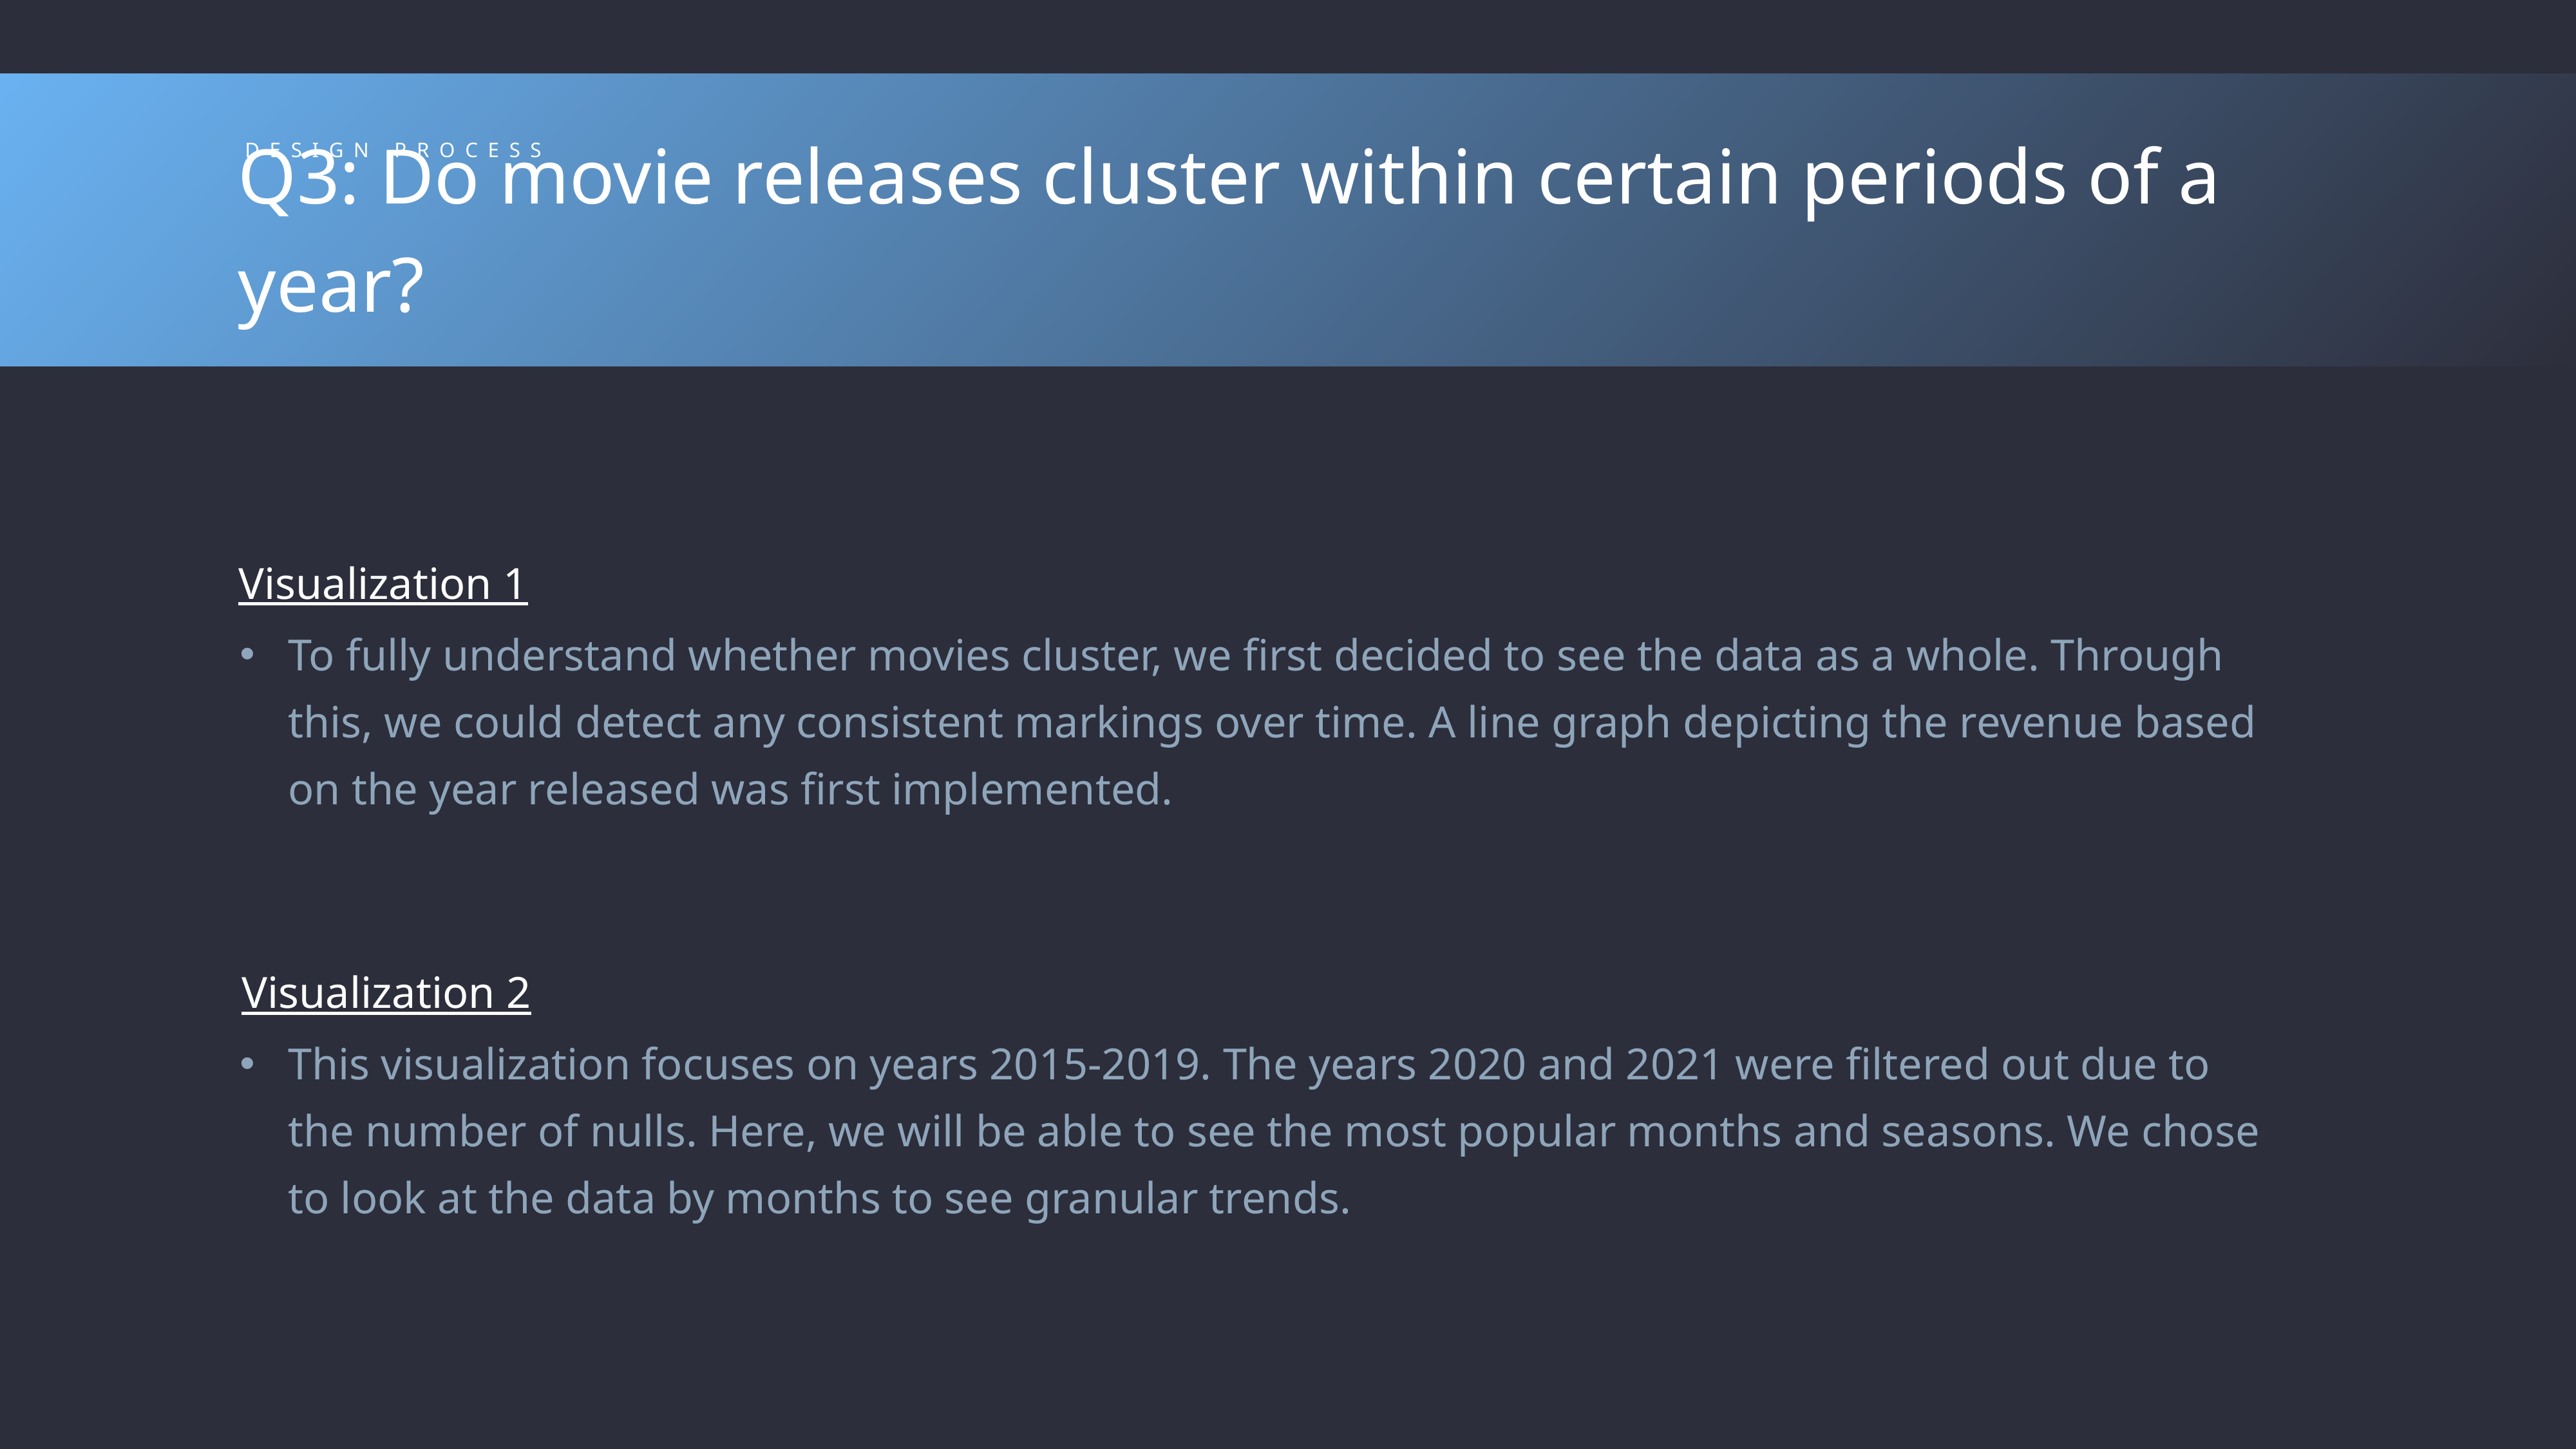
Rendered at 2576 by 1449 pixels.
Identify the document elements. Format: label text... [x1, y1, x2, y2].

text_box This visualization focuses on years 2015-2019. The years 2020 and 2021 were filtered out due to the number of nulls. Here, we will be able to see the most popular months and seasons. We chose to look at the data by months to see granular trends. [234, 1016, 2271, 1228]
text_box To fully understand whether movies cluster, we first decided to see the data as a whole. Through this, we could detect any consistent markings over time. A line graph depicting the revenue based on the year released was first implemented. [234, 607, 2271, 819]
text_box [0, 73, 2576, 366]
text_box Visualization 1 [233, 540, 1364, 613]
text_box Design process [240, 124, 547, 167]
text_box Q3: Do movie releases cluster within certain periods of a year? [232, 105, 2431, 440]
text_box Visualization 2 [236, 949, 1242, 1023]
